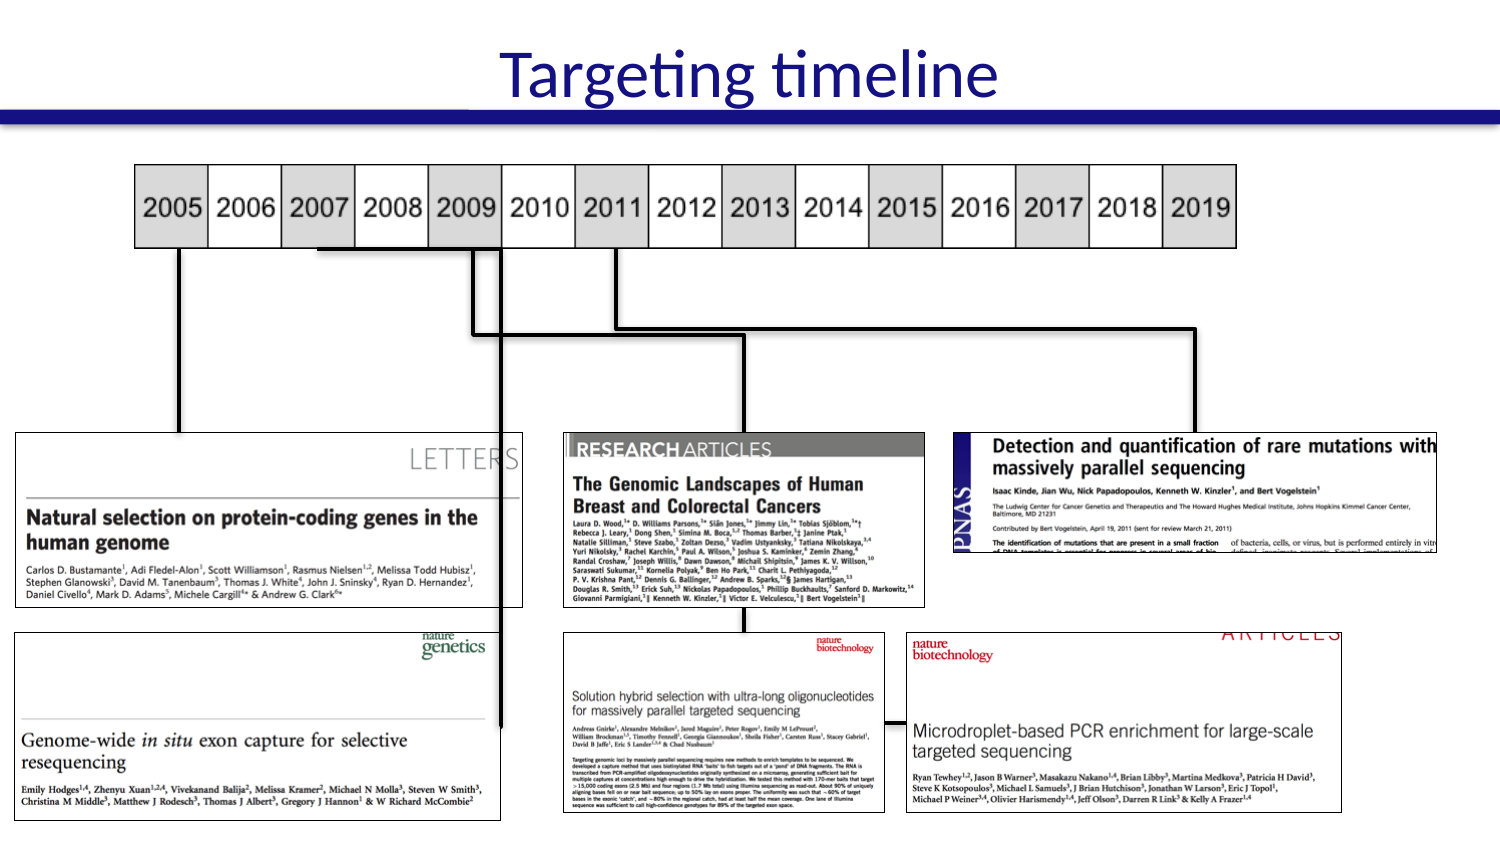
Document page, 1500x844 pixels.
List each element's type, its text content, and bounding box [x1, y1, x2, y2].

picture [906, 632, 1342, 813]
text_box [505, 257, 712, 465]
picture [953, 431, 1437, 553]
picture [501, 431, 523, 608]
picture [14, 632, 501, 821]
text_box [316, 248, 501, 727]
picture [563, 632, 886, 813]
title Targeting timeline [75, 0, 1425, 141]
picture [15, 431, 316, 608]
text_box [796, 33, 1015, 163]
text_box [796, 257, 1015, 613]
picture [563, 432, 925, 608]
picture [134, 164, 1237, 250]
